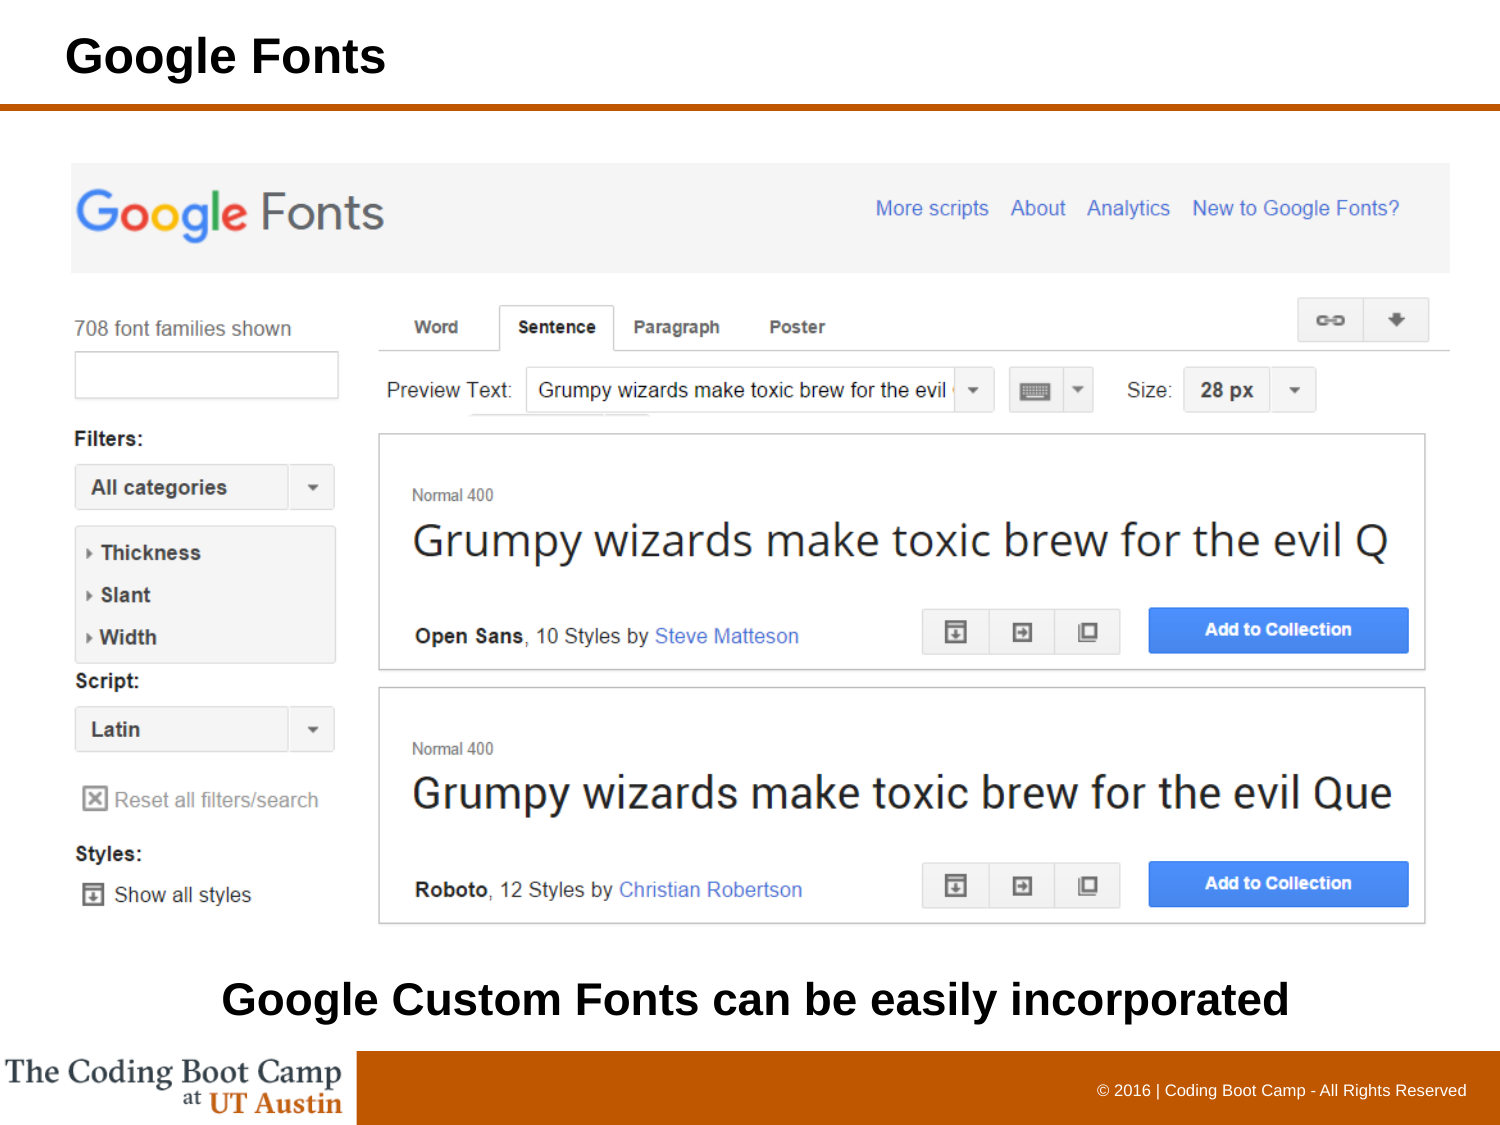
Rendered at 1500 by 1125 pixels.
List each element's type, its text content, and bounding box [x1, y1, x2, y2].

picture [0, 1050, 357, 1125]
text_box Google Custom Fonts can be easily incorporated [49, 954, 1463, 1083]
text_box Google Fonts [50, 16, 913, 91]
picture [71, 163, 1450, 933]
